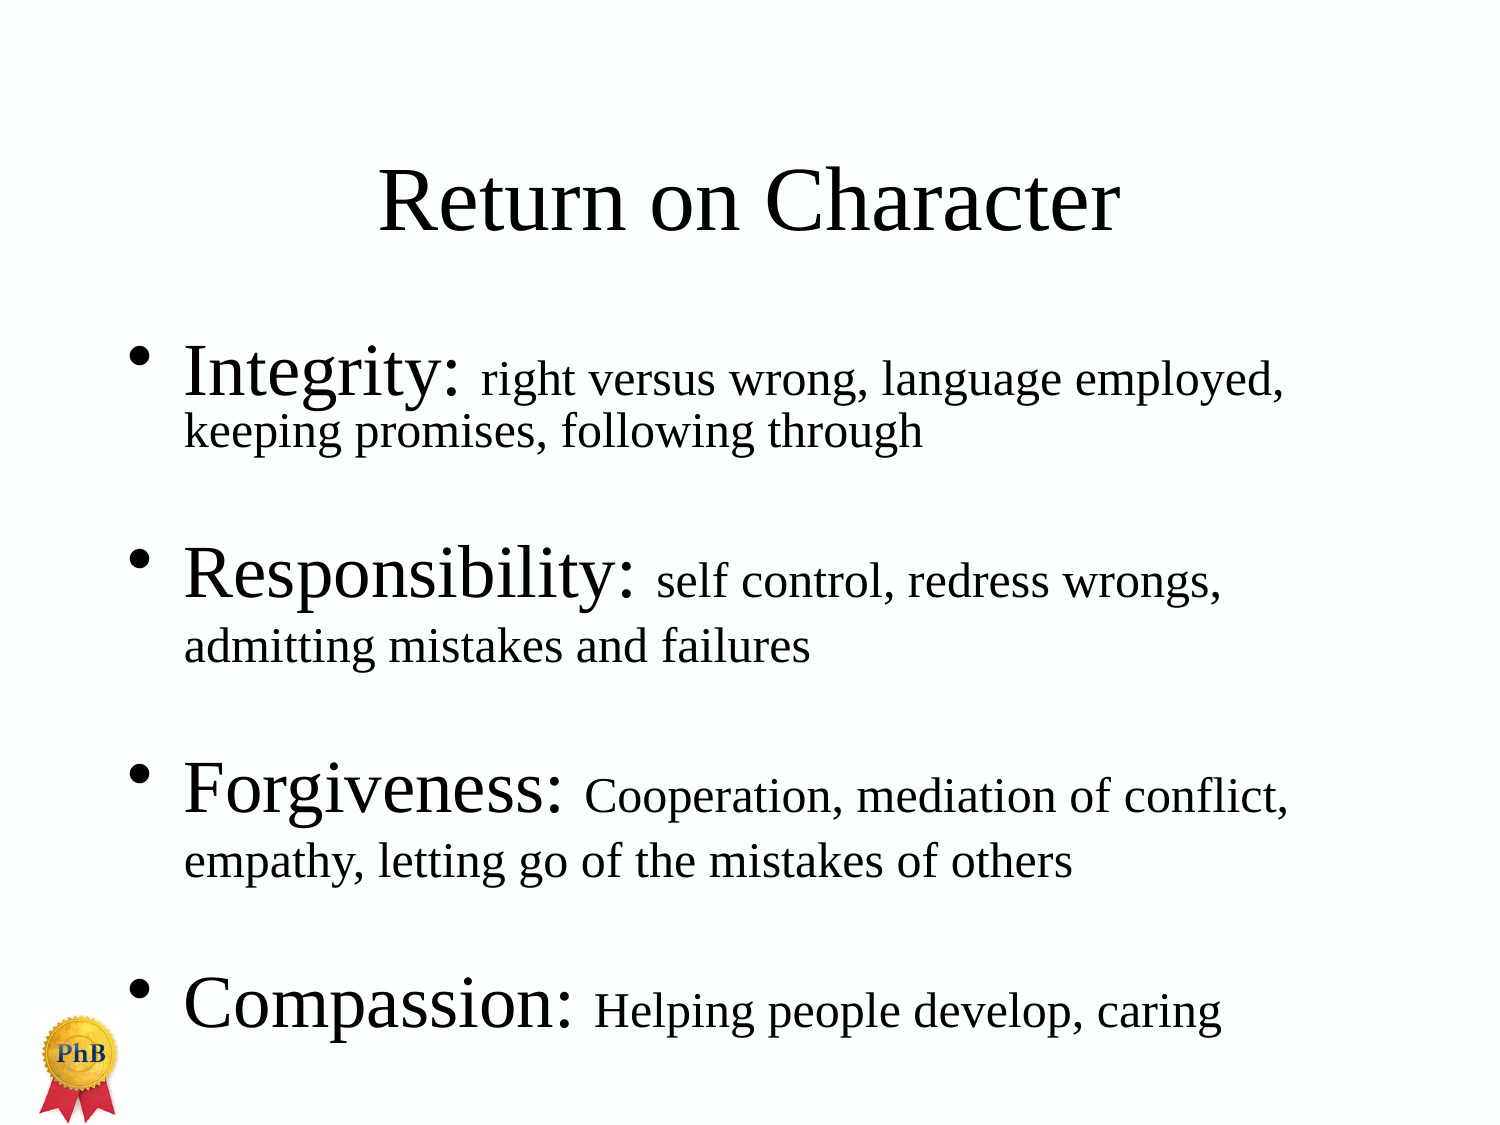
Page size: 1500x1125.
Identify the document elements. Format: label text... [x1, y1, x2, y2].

picture [37, 1012, 123, 1125]
list Integrity: right versus wrong, language employed, keeping promises, following through Responsibility: self control, redress wrongs, admitting mistakes and failures Forgiveness: Cooperation, mediation of conflict, empathy, letting go of the mistakes of others Compassion: Helping people develop, caring [112, 288, 1388, 900]
title Return on Character [112, 99, 1388, 288]
